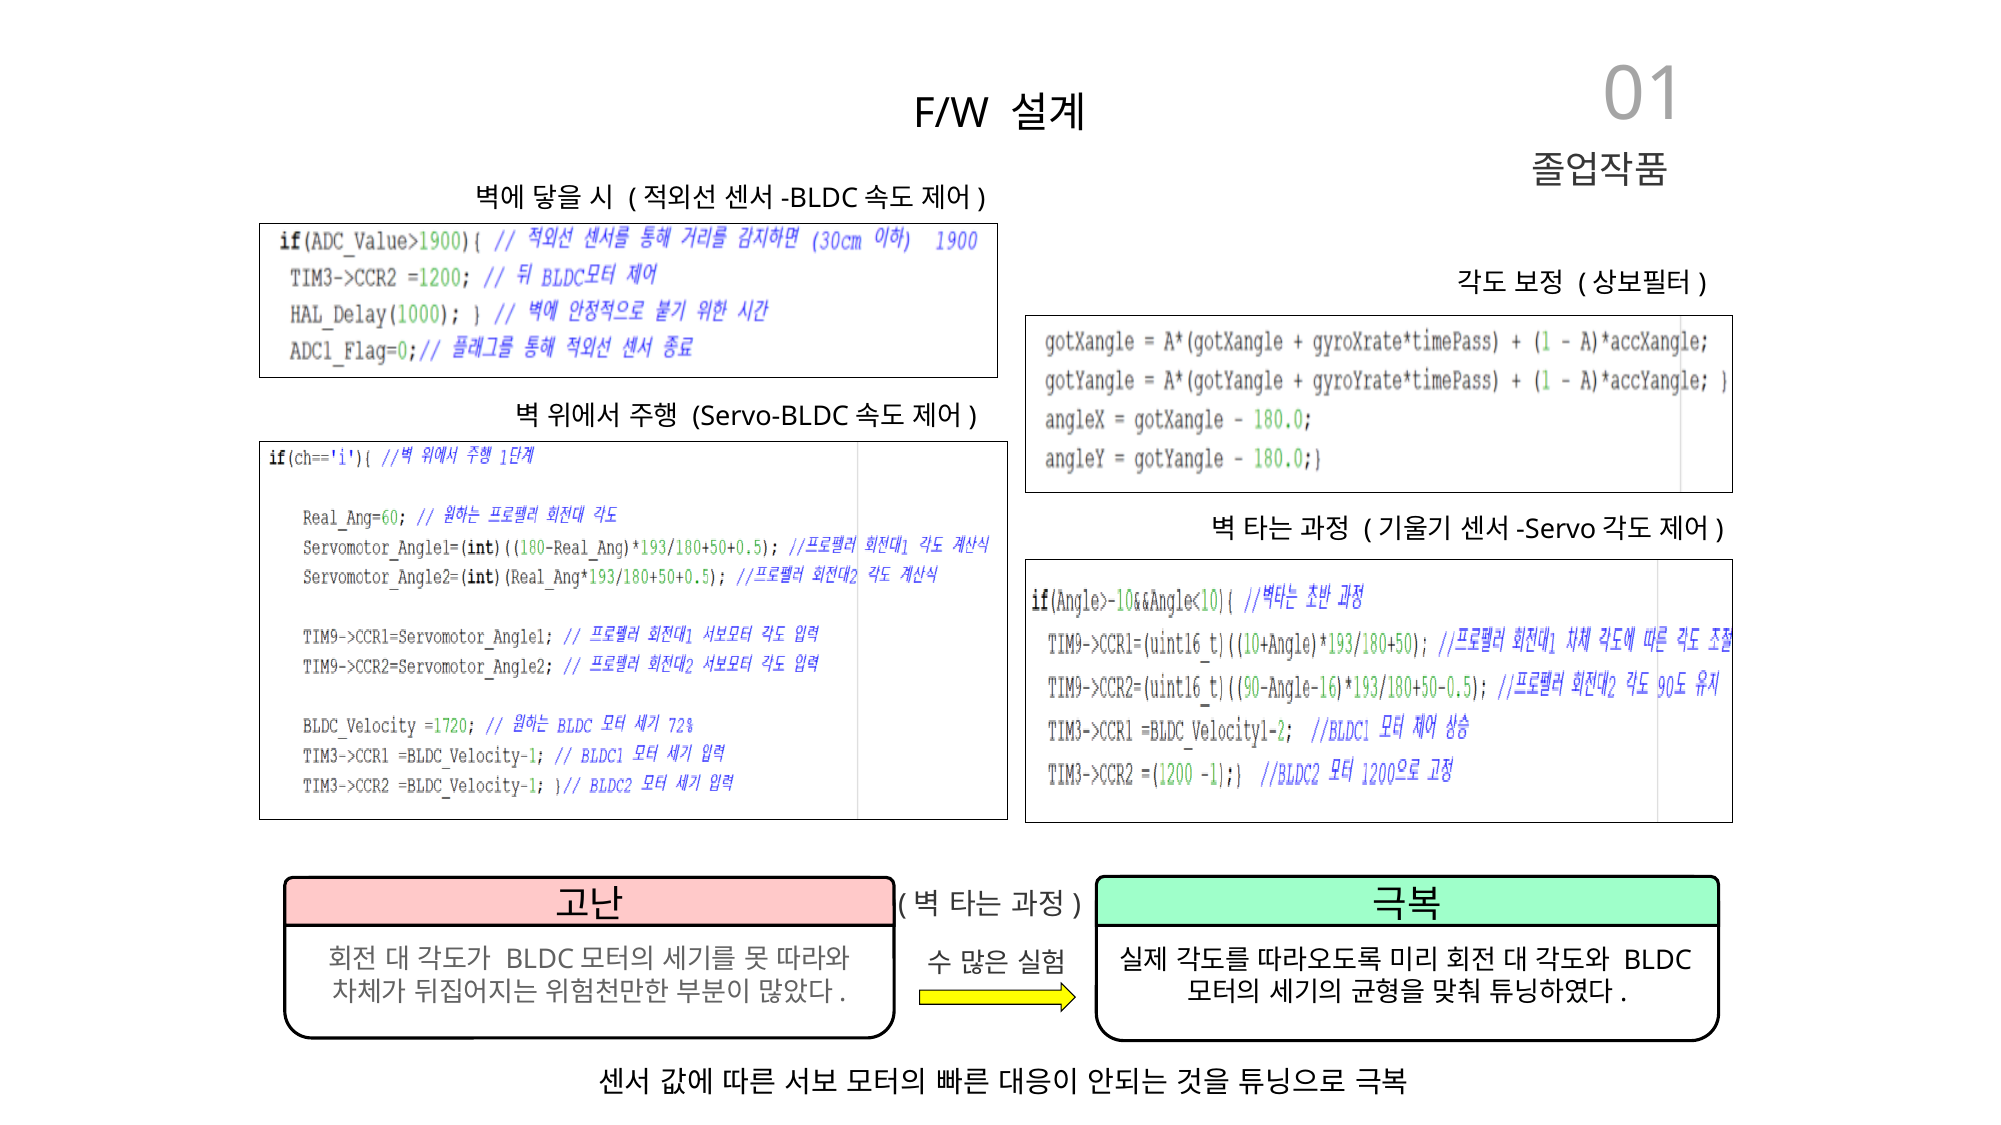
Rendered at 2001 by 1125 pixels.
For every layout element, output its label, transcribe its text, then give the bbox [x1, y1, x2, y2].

text_box 졸업작품 [1516, 138, 1684, 172]
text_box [284, 876, 1719, 1107]
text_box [259, 172, 1751, 823]
text_box F/W 설계 [875, 78, 1124, 144]
text_box 01 [1587, 36, 1703, 142]
